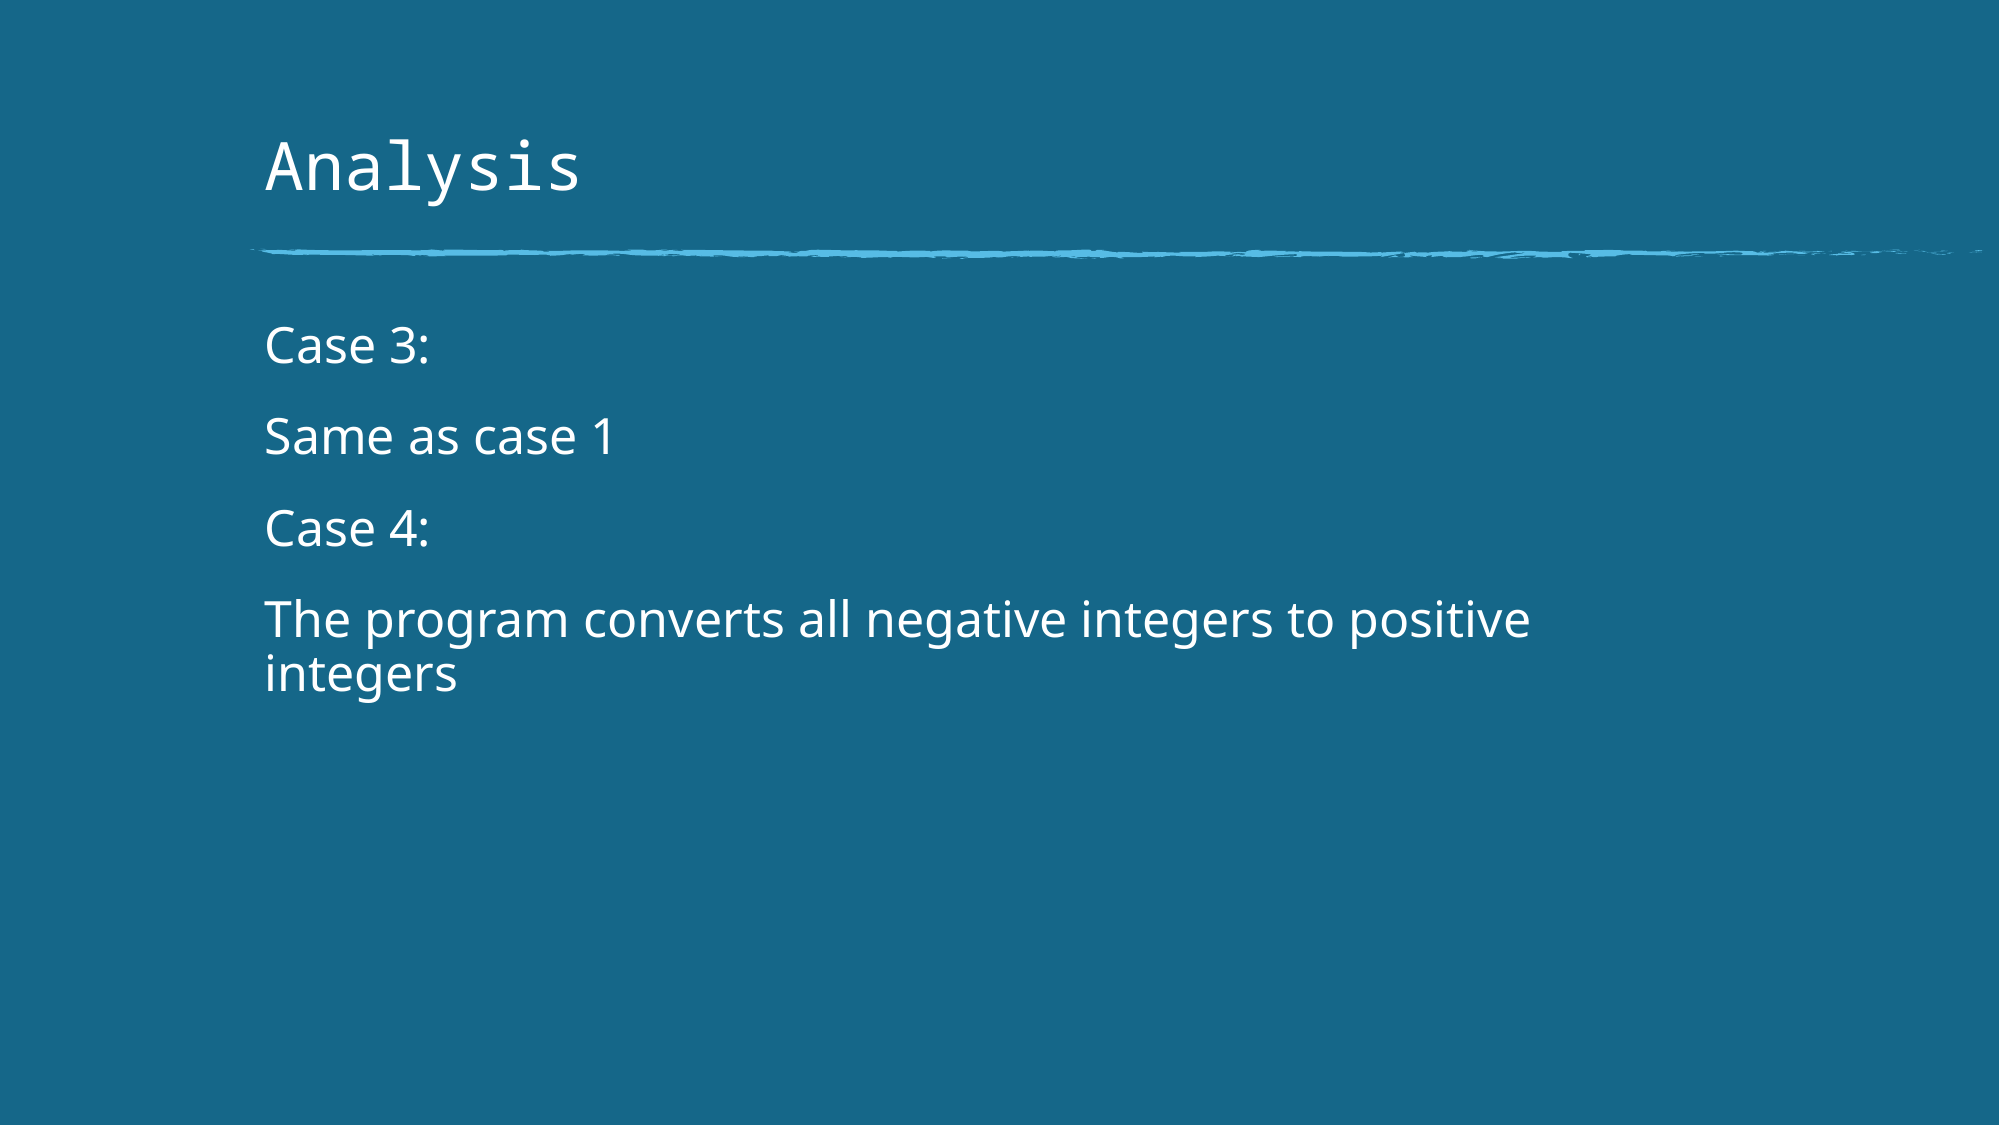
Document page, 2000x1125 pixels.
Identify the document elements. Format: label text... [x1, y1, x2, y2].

title Analysis [249, 45, 1750, 213]
list Case 3: Same as case 1 Case 4: The program converts all negative integers to positive integers [249, 312, 1750, 1013]
